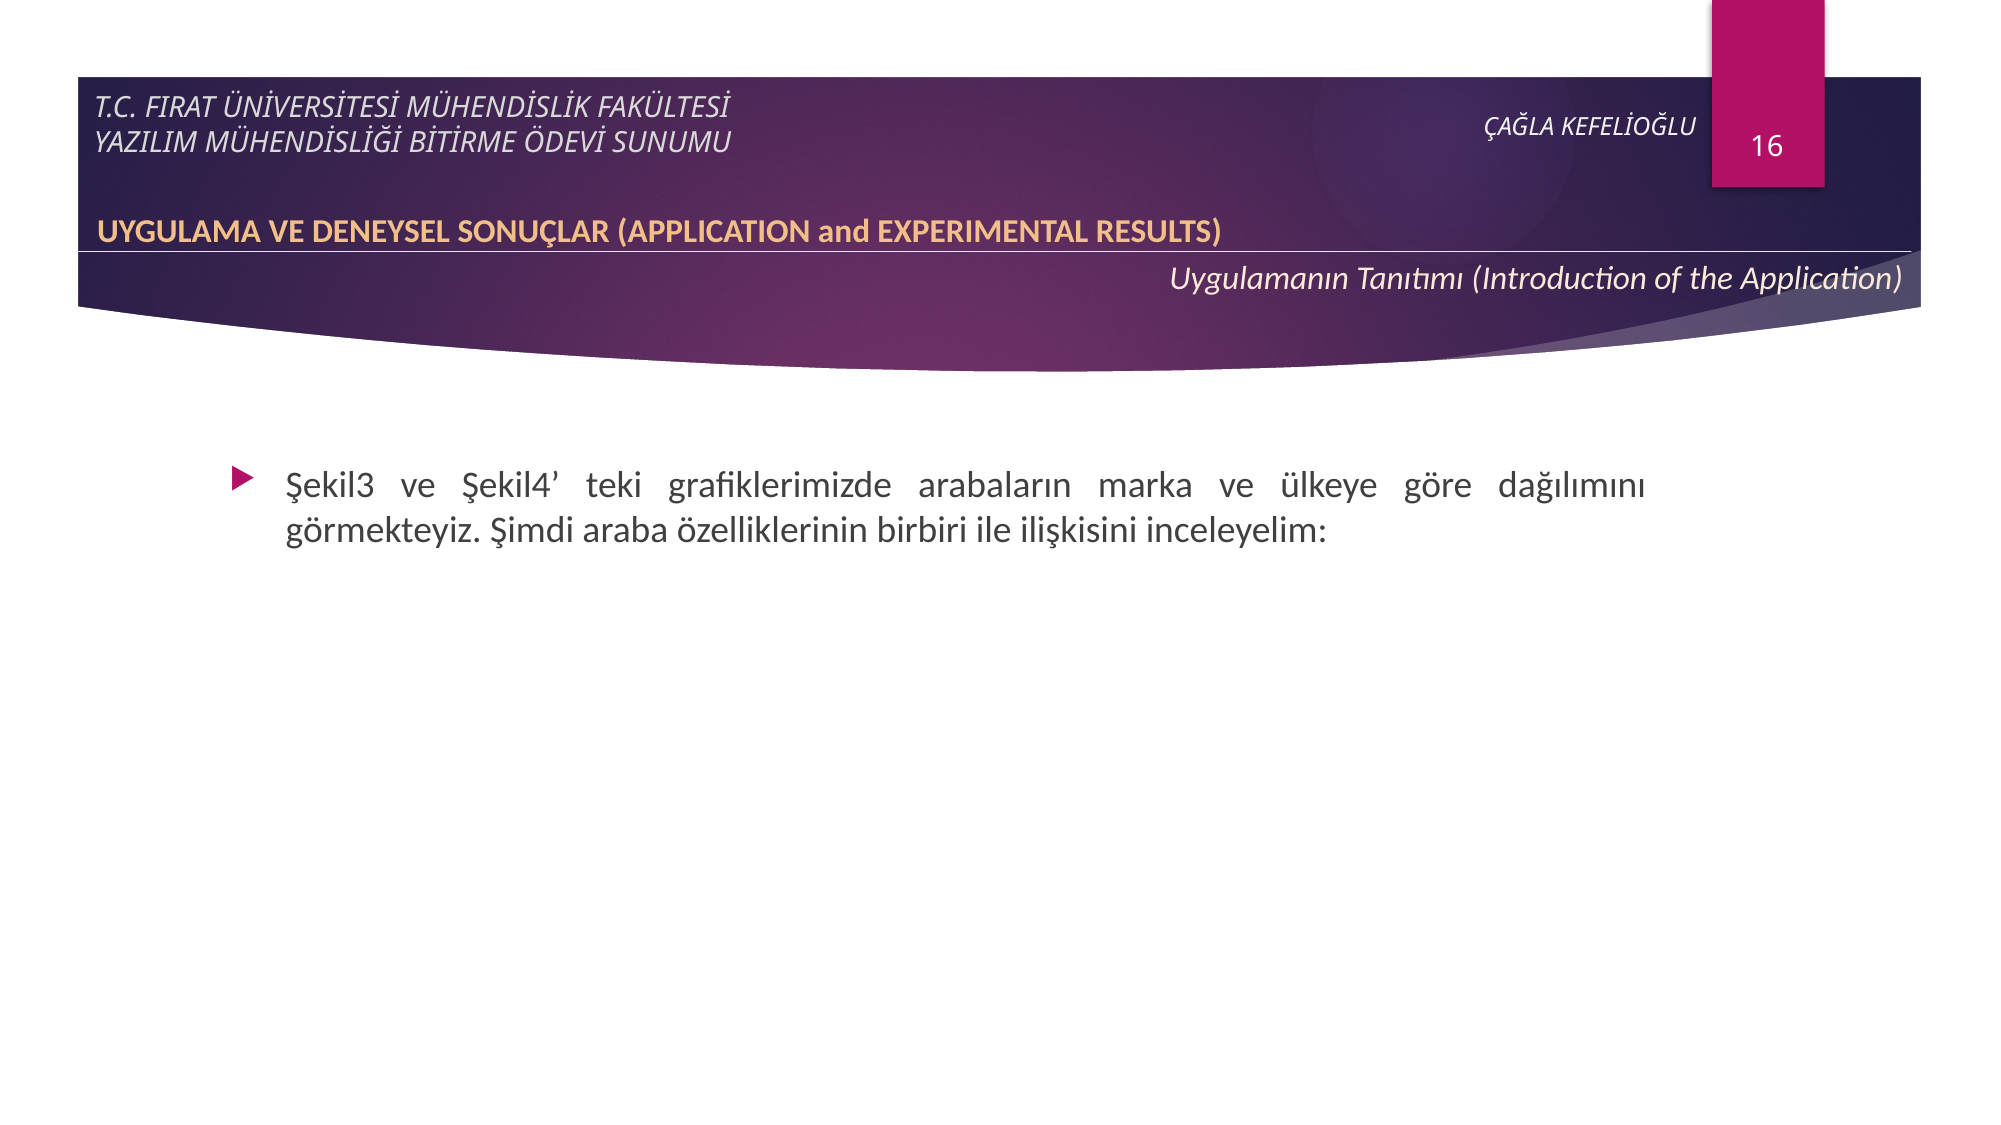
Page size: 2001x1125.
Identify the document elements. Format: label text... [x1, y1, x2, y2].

list [189, 427, 1638, 988]
text_box ÇAĞLA KEFELİOĞLU [1297, 92, 1712, 158]
text_box UYGULAMA VE DENEYSEL SONUÇLAR (APPLICATION and EXPERIMENTAL RESULTS) [82, 194, 1929, 264]
title T.C. FIRAT ÜNİVERSİTESİ MÜHENDİSLİK FAKÜLTESİ YAZILIM MÜHENDİSLİĞİ BİTİRME ÖDEVİ SUNUMU [78, 87, 958, 183]
text_box Şekil3 ve Şekil4’ teki grafiklerimizde arabaların marka ve ülkeye göre dağılımını görmekteyiz. Şimdi araba özelliklerinin birbiri ile ilişkisini inceleyelim: [214, 452, 1663, 1013]
slide_number 16 [1698, 48, 1836, 175]
text_box Uygulamanın Tanıtımı (Introduction of the Application) [71, 241, 1918, 311]
